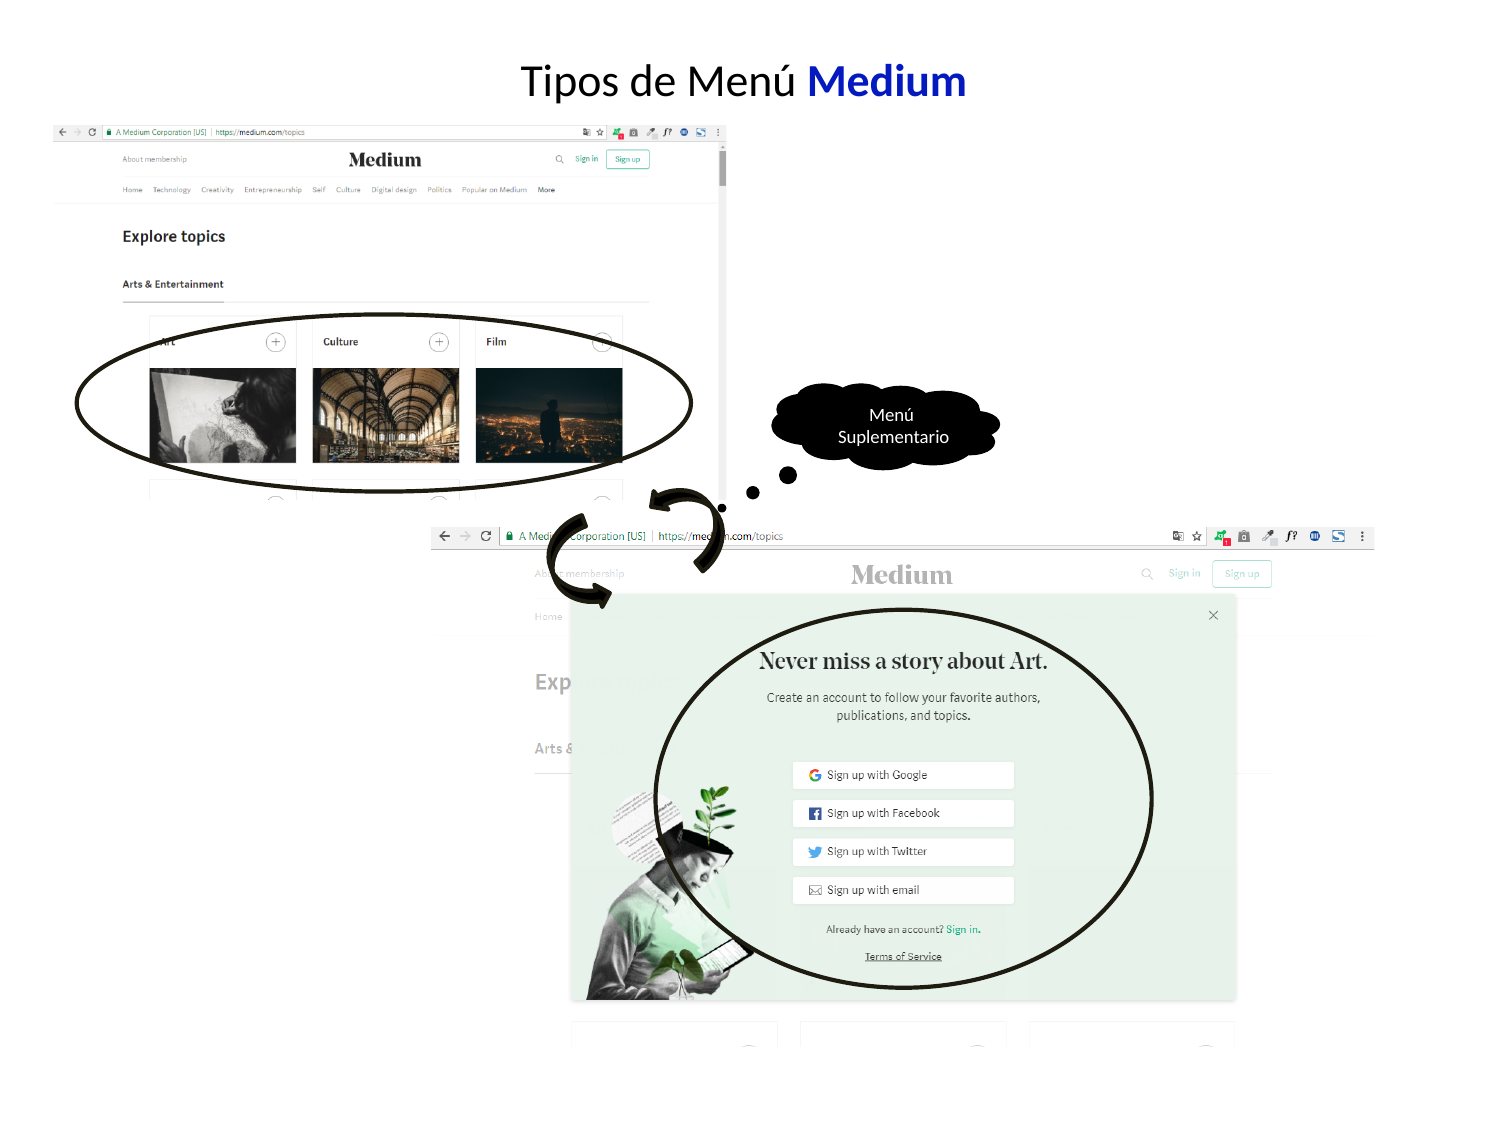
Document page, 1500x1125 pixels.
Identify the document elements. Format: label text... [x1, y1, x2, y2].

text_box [430, 526, 1375, 1048]
picture [52, 125, 727, 500]
text_box Tipos de Menú Medium [88, 42, 1400, 113]
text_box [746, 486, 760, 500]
text_box Menú Suplementario [771, 383, 1001, 471]
text_box [561, 513, 588, 525]
text_box [649, 508, 671, 512]
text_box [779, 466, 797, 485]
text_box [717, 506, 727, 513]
text_box [708, 508, 725, 525]
